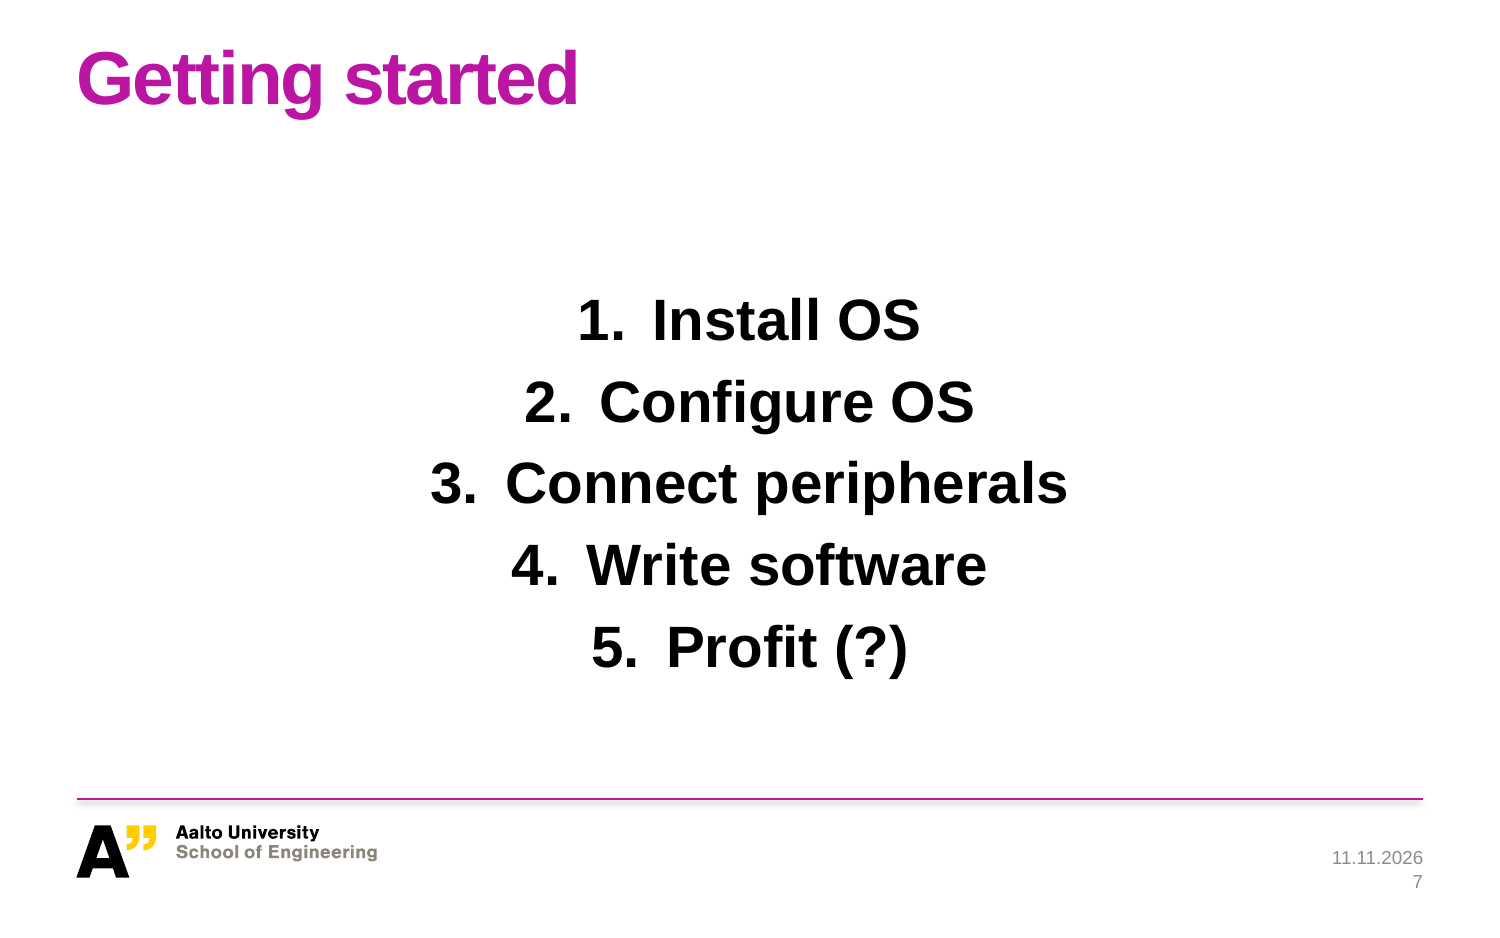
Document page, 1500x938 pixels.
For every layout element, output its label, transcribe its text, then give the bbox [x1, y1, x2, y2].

title Getting started [76, 43, 1424, 206]
slide_number 7 [829, 870, 1424, 893]
list Install OS Configure OS Connect peripherals Write software Profit (?) [76, 206, 1424, 755]
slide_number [829, 844, 1424, 870]
